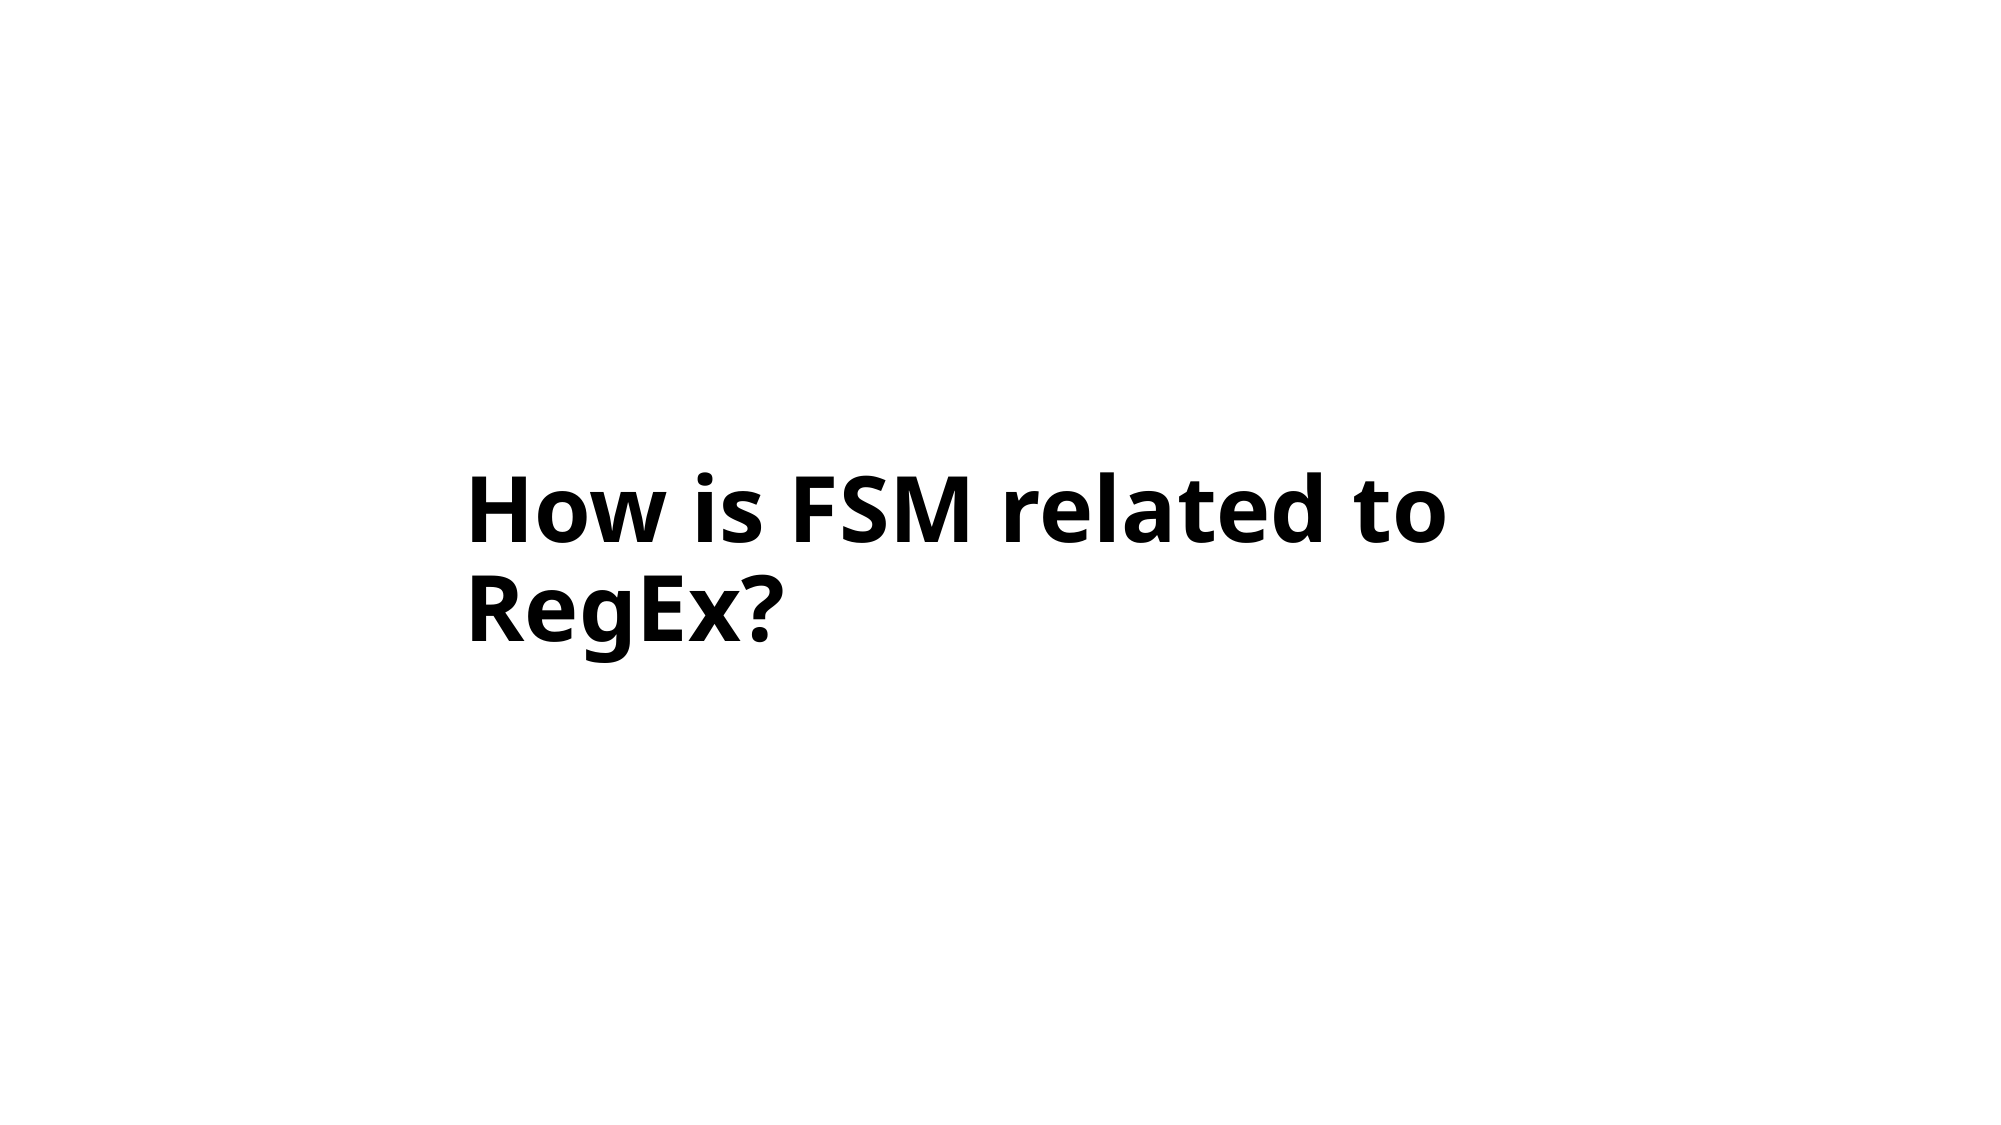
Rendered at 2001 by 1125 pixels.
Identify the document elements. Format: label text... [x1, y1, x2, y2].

title How is FSM related to RegEx? [449, 453, 1551, 672]
